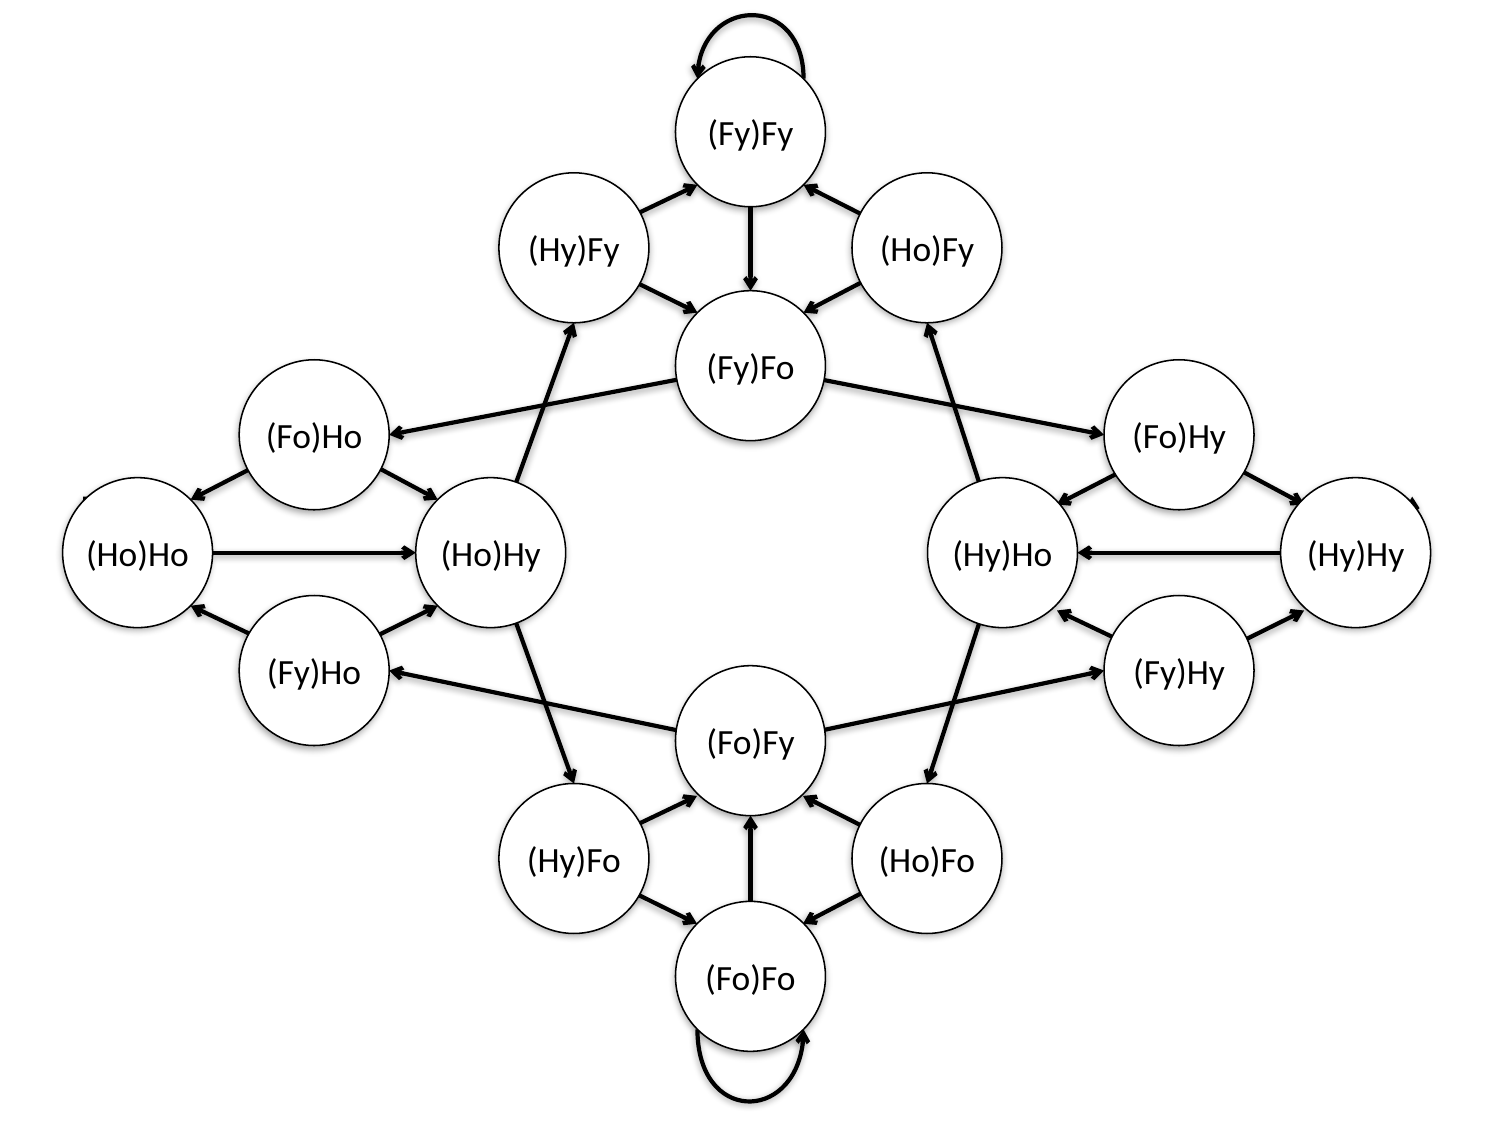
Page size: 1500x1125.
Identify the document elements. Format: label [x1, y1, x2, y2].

text_box [62, 56, 1431, 1052]
